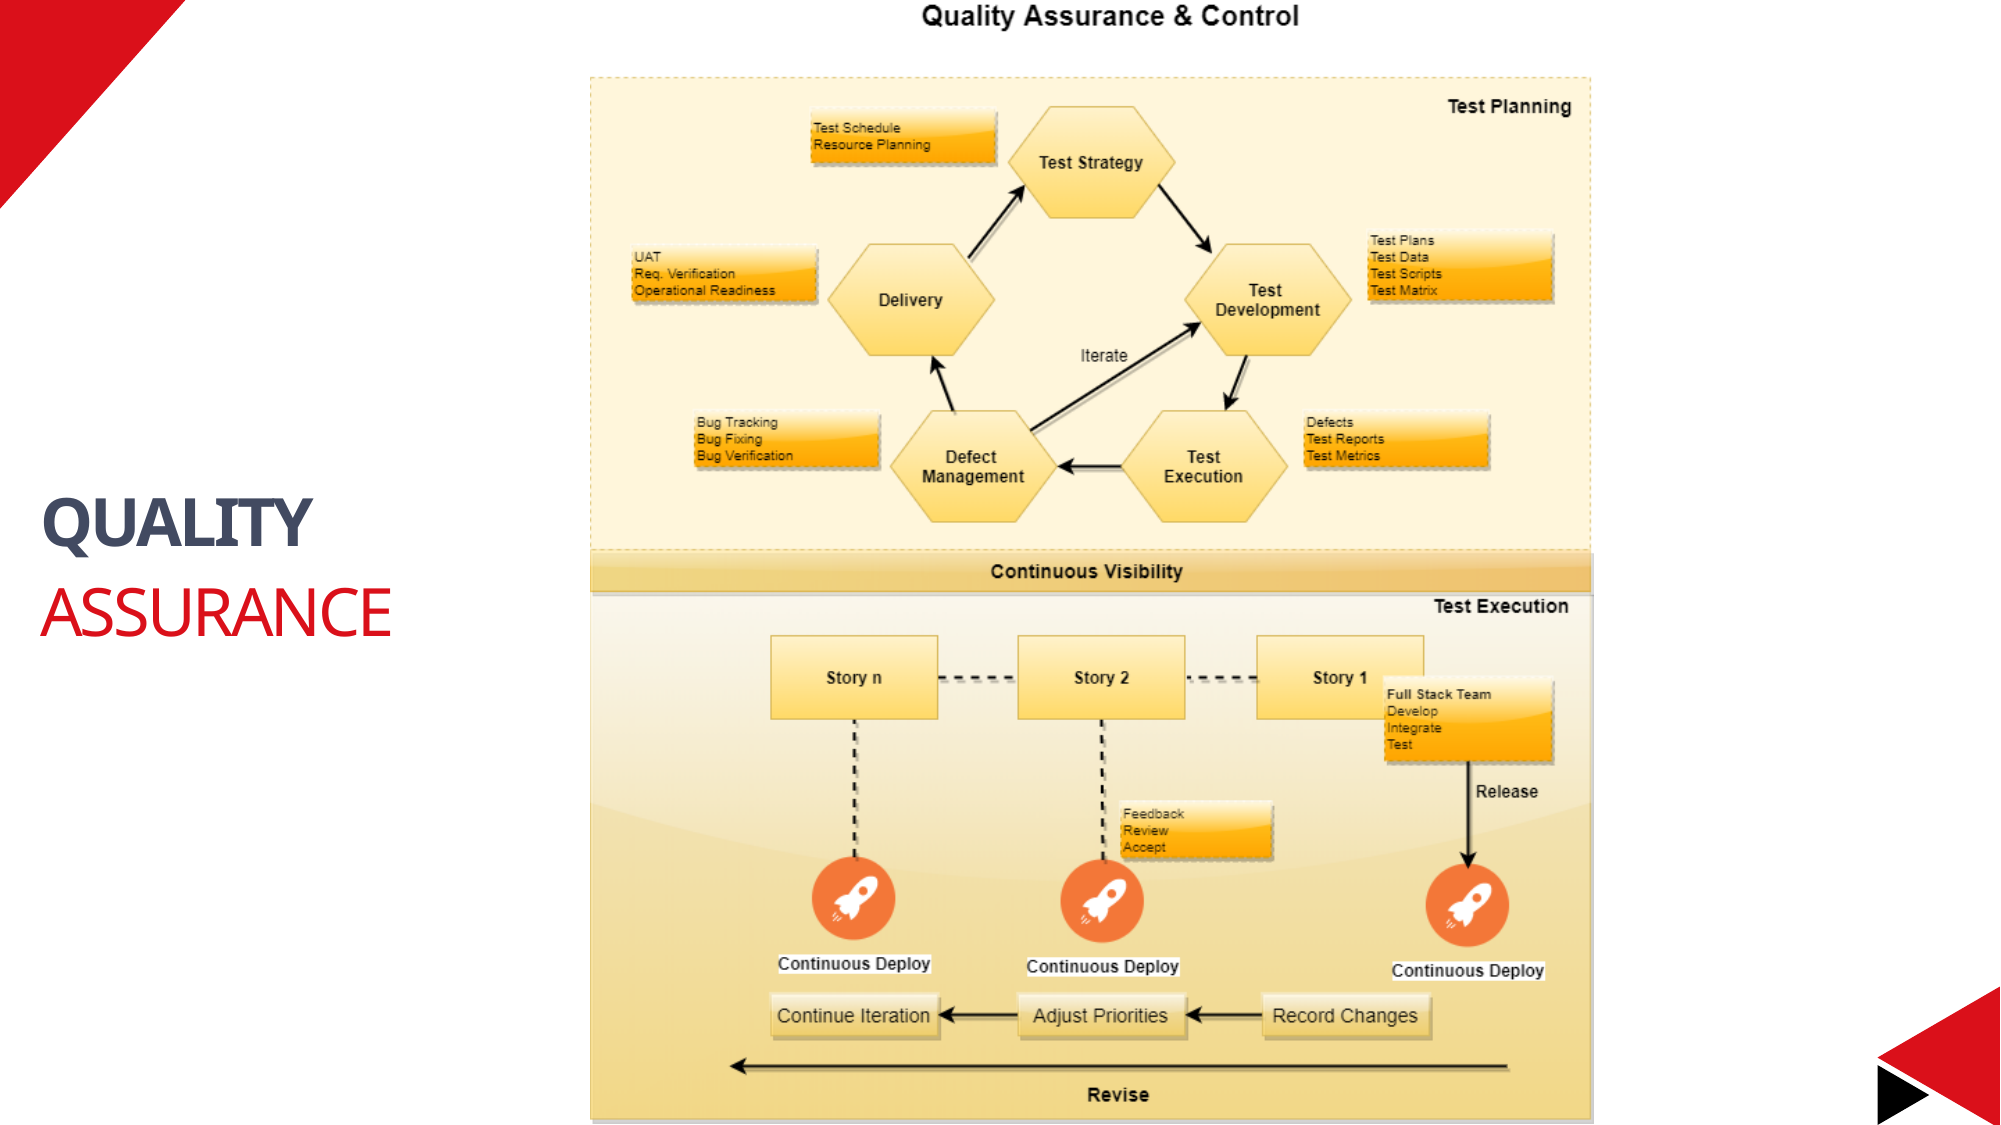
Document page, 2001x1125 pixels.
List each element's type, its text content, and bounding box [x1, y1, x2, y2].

picture [590, 0, 1594, 1124]
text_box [1877, 986, 2000, 1125]
text_box [0, 0, 187, 211]
text_box QUALITY ASSURANCE [25, 462, 590, 657]
